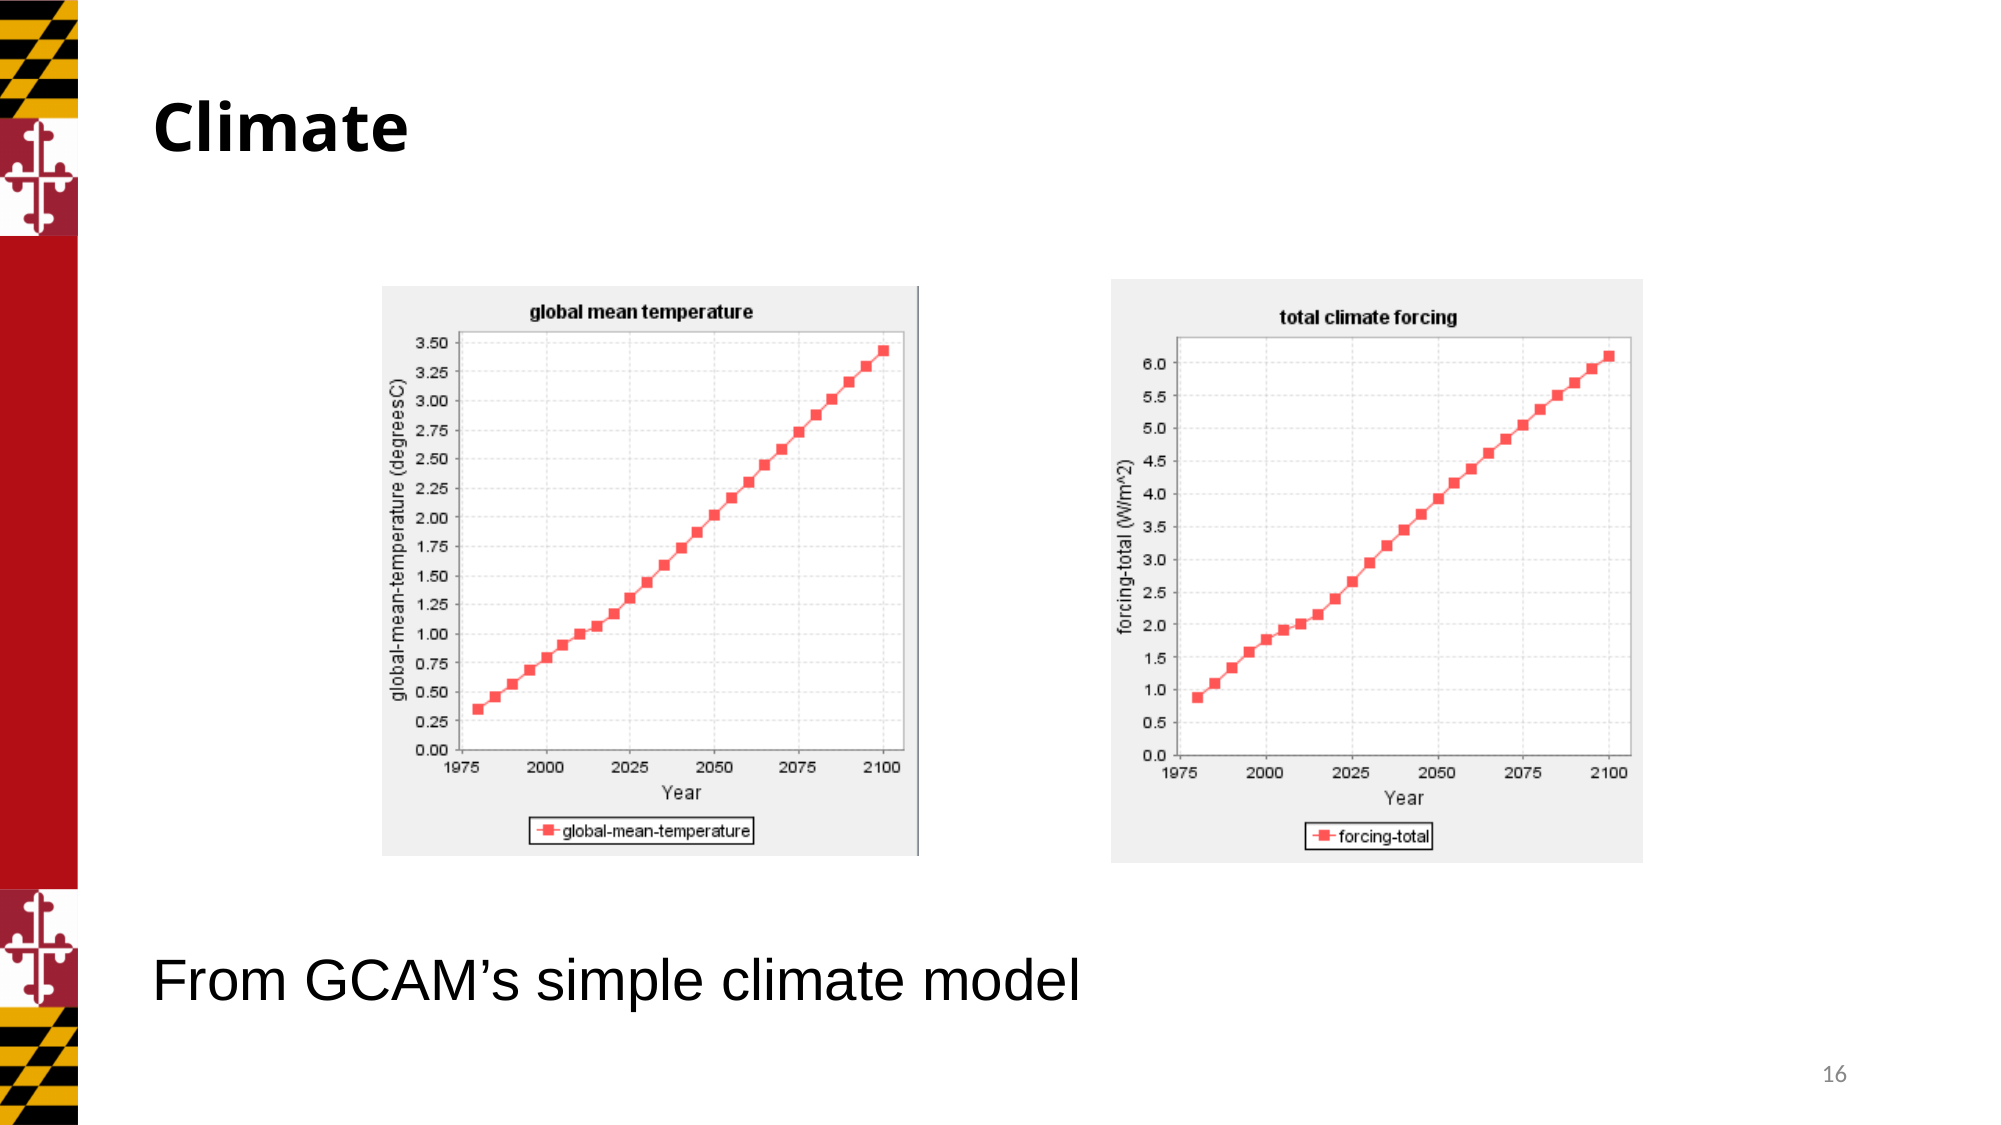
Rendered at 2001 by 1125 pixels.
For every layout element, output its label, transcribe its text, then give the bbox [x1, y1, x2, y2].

picture [0, 1, 78, 236]
title Climate [137, 42, 1925, 207]
picture [0, 890, 78, 1125]
picture [382, 286, 919, 856]
picture [1110, 279, 1643, 863]
list From GCAM’s simple climate model [137, 935, 1925, 1061]
